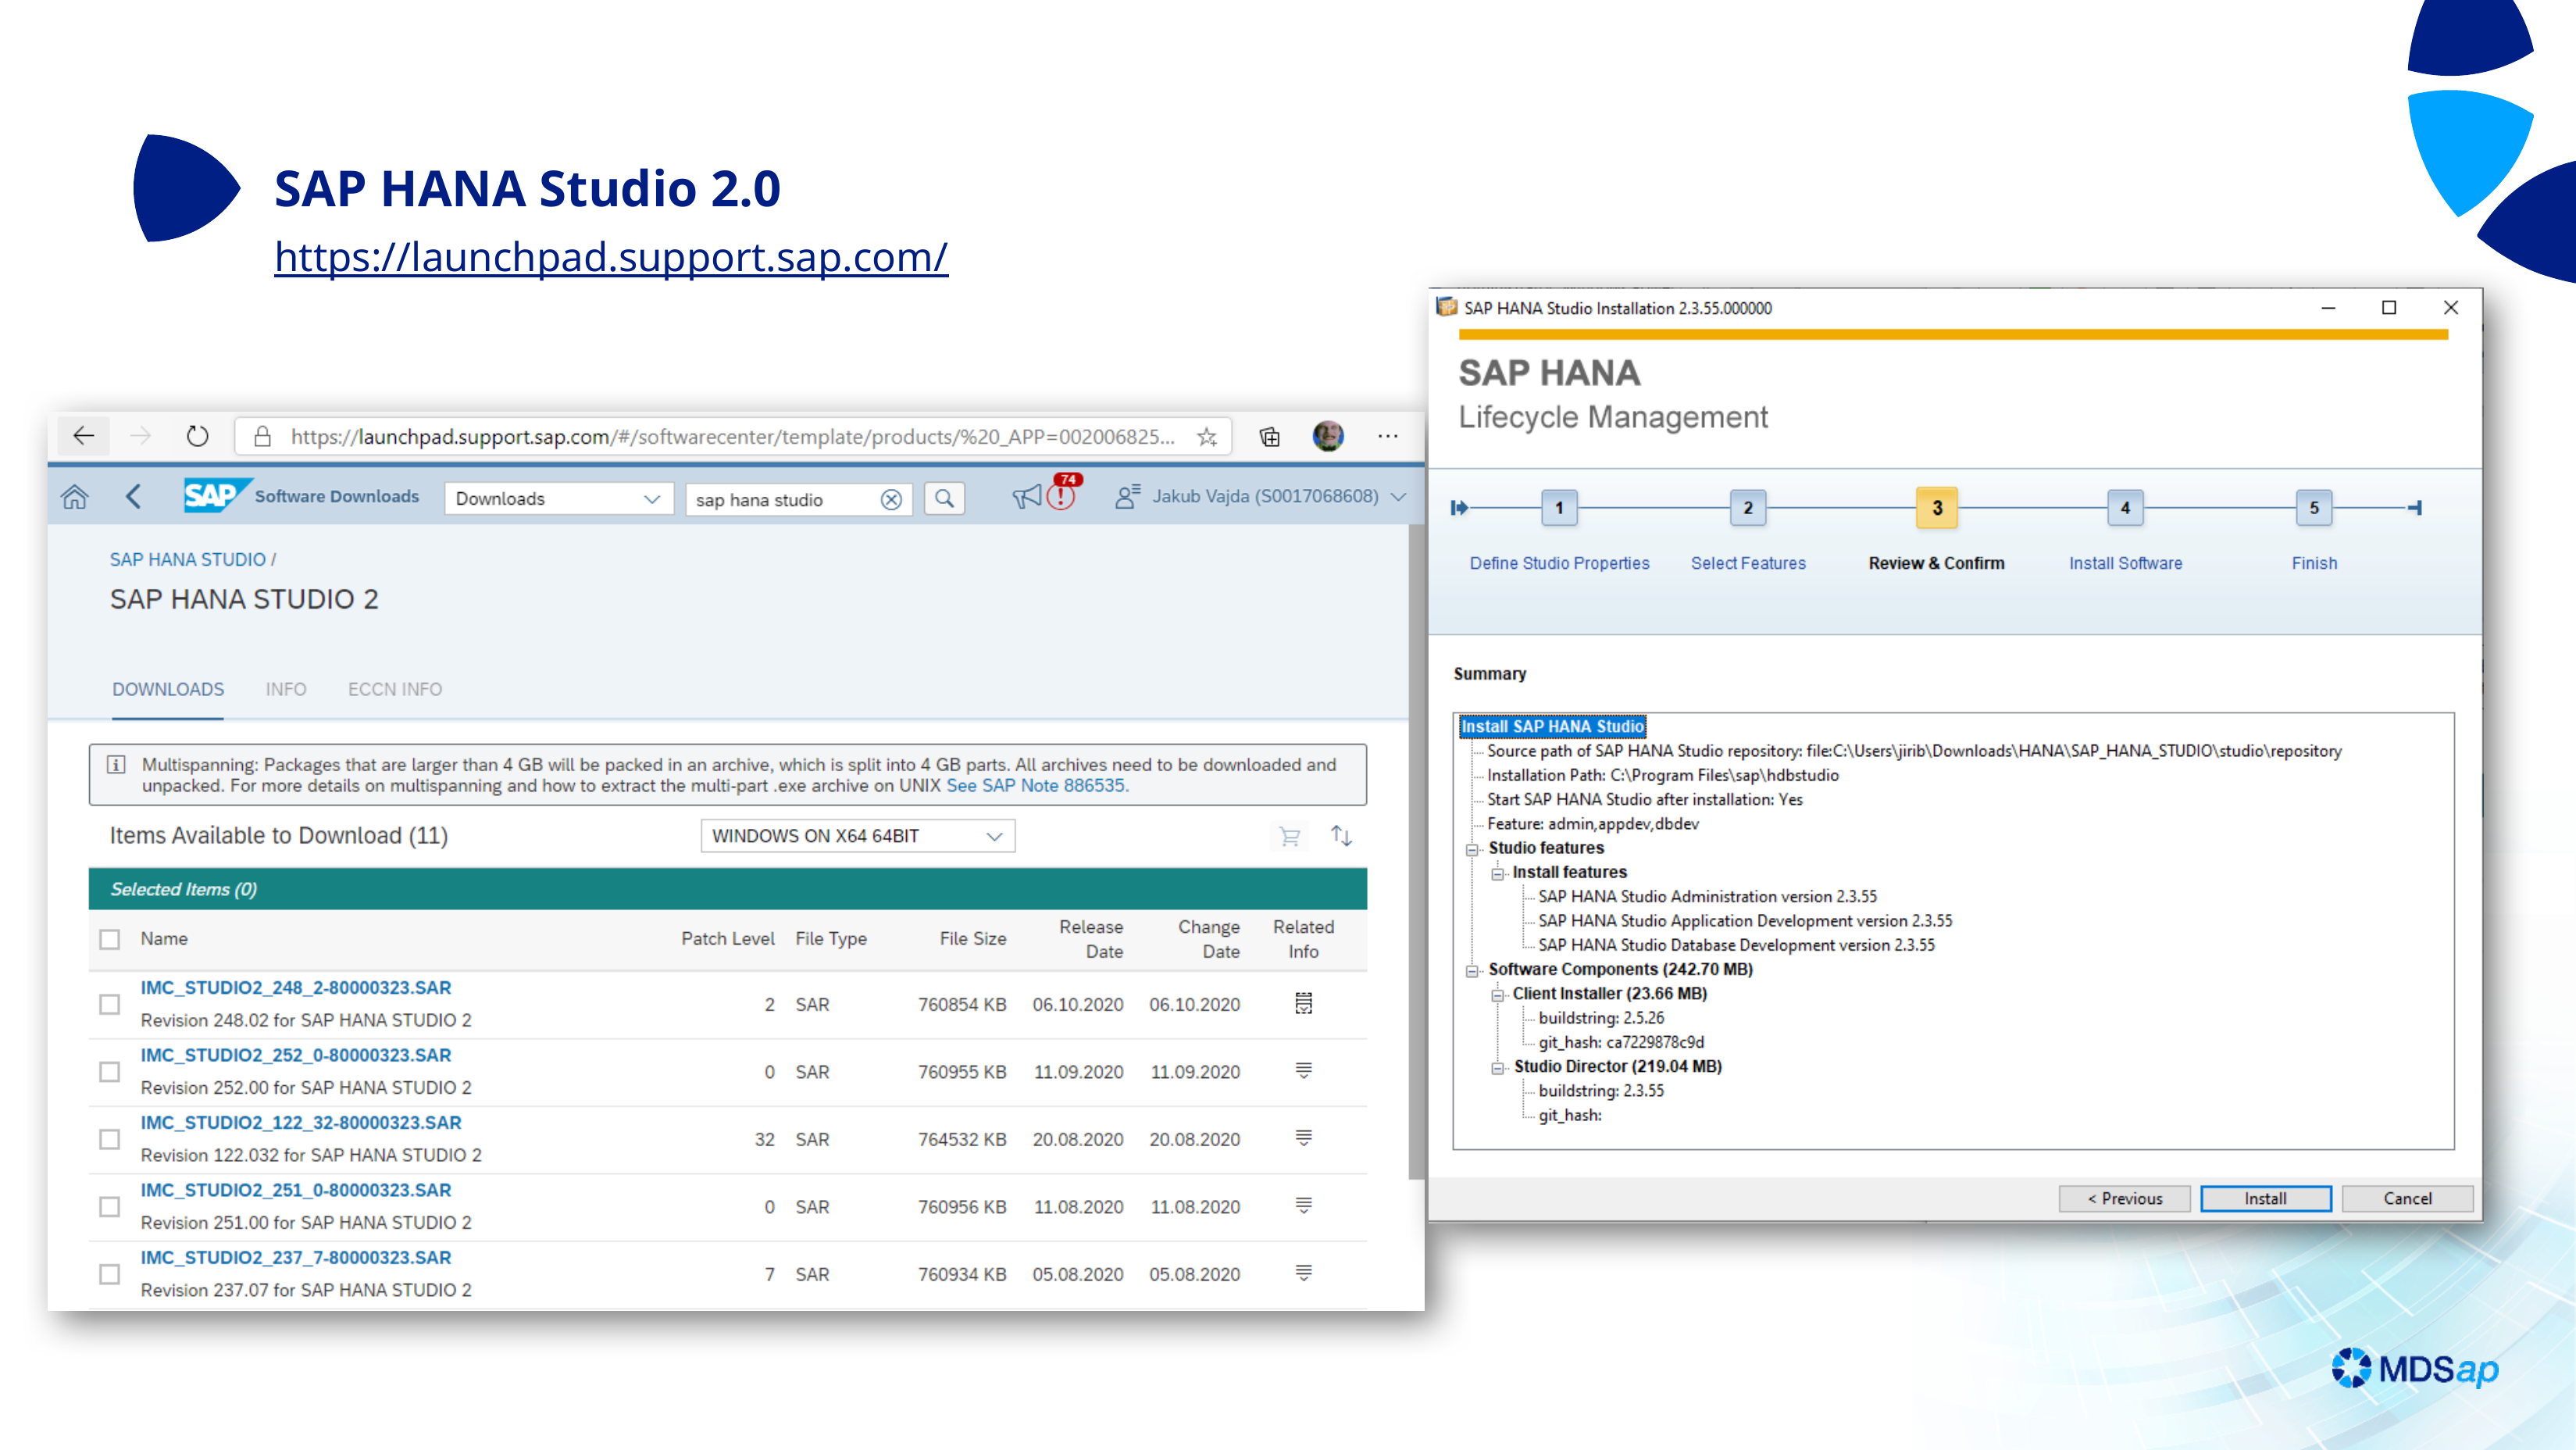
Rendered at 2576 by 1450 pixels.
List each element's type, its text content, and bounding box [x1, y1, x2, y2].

picture [48, 412, 1425, 1311]
picture [1912, 790, 2576, 1450]
list https://launchpad.support.sap.com/ [262, 227, 2275, 305]
picture [1429, 288, 2484, 1223]
list SAP HANA Studio 2.0 [262, 158, 2275, 217]
